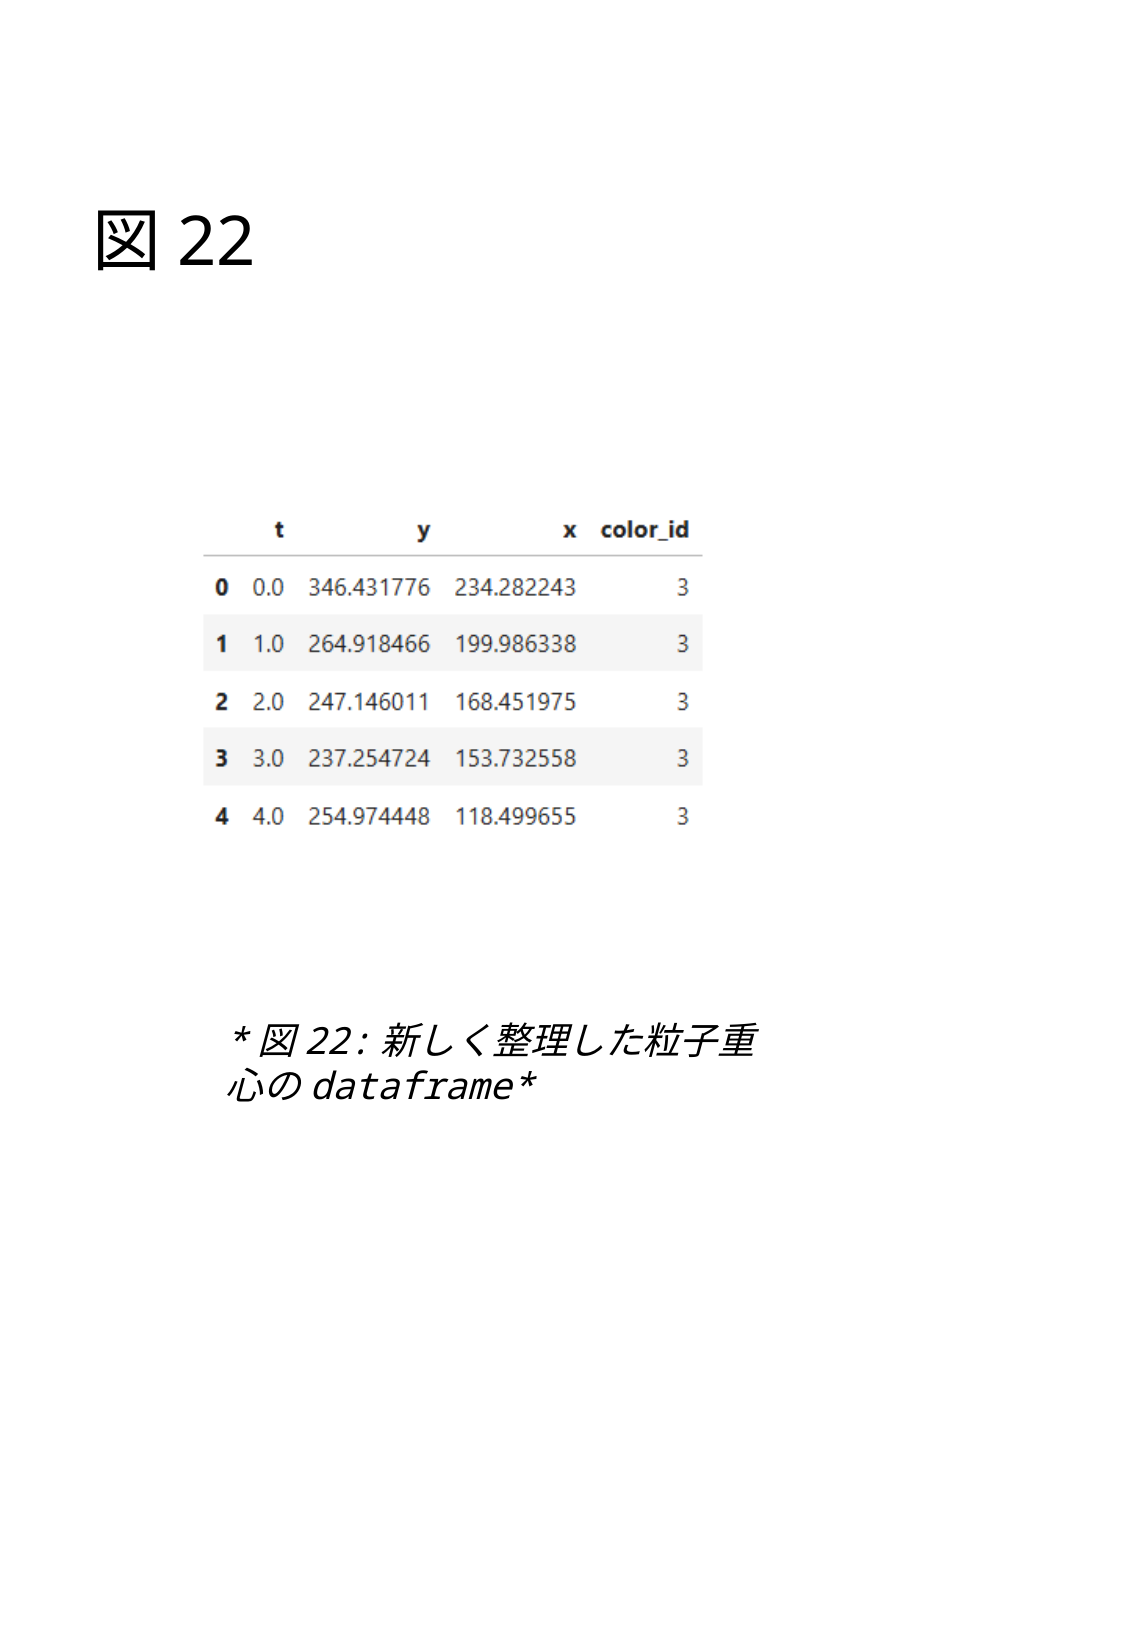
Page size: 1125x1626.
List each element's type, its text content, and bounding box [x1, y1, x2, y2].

title 図22 [77, 86, 1048, 401]
text_box *図22:新しく整理した粒子重心のdataframe* [210, 1009, 774, 1115]
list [199, 508, 720, 850]
